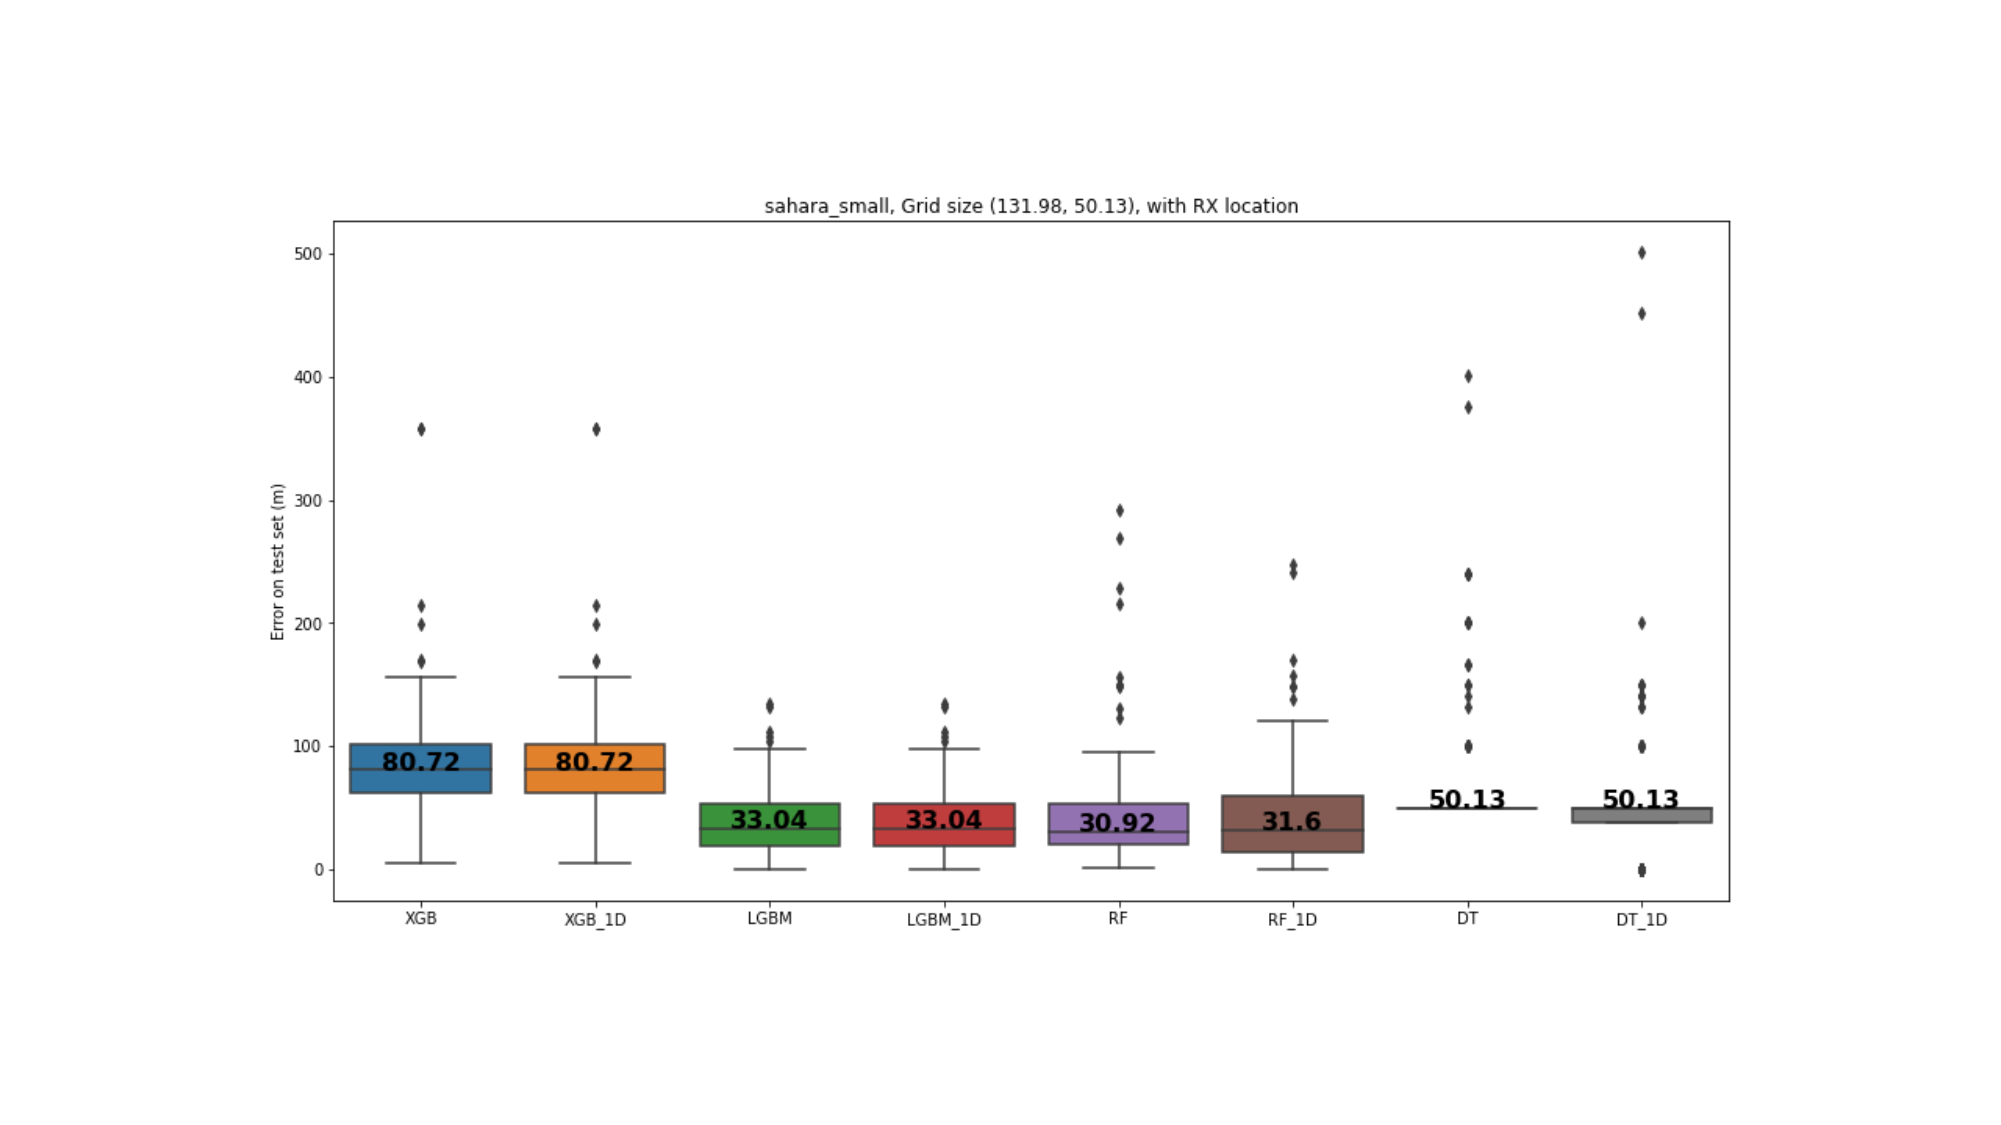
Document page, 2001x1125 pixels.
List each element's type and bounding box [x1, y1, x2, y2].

picture [260, 185, 1740, 940]
